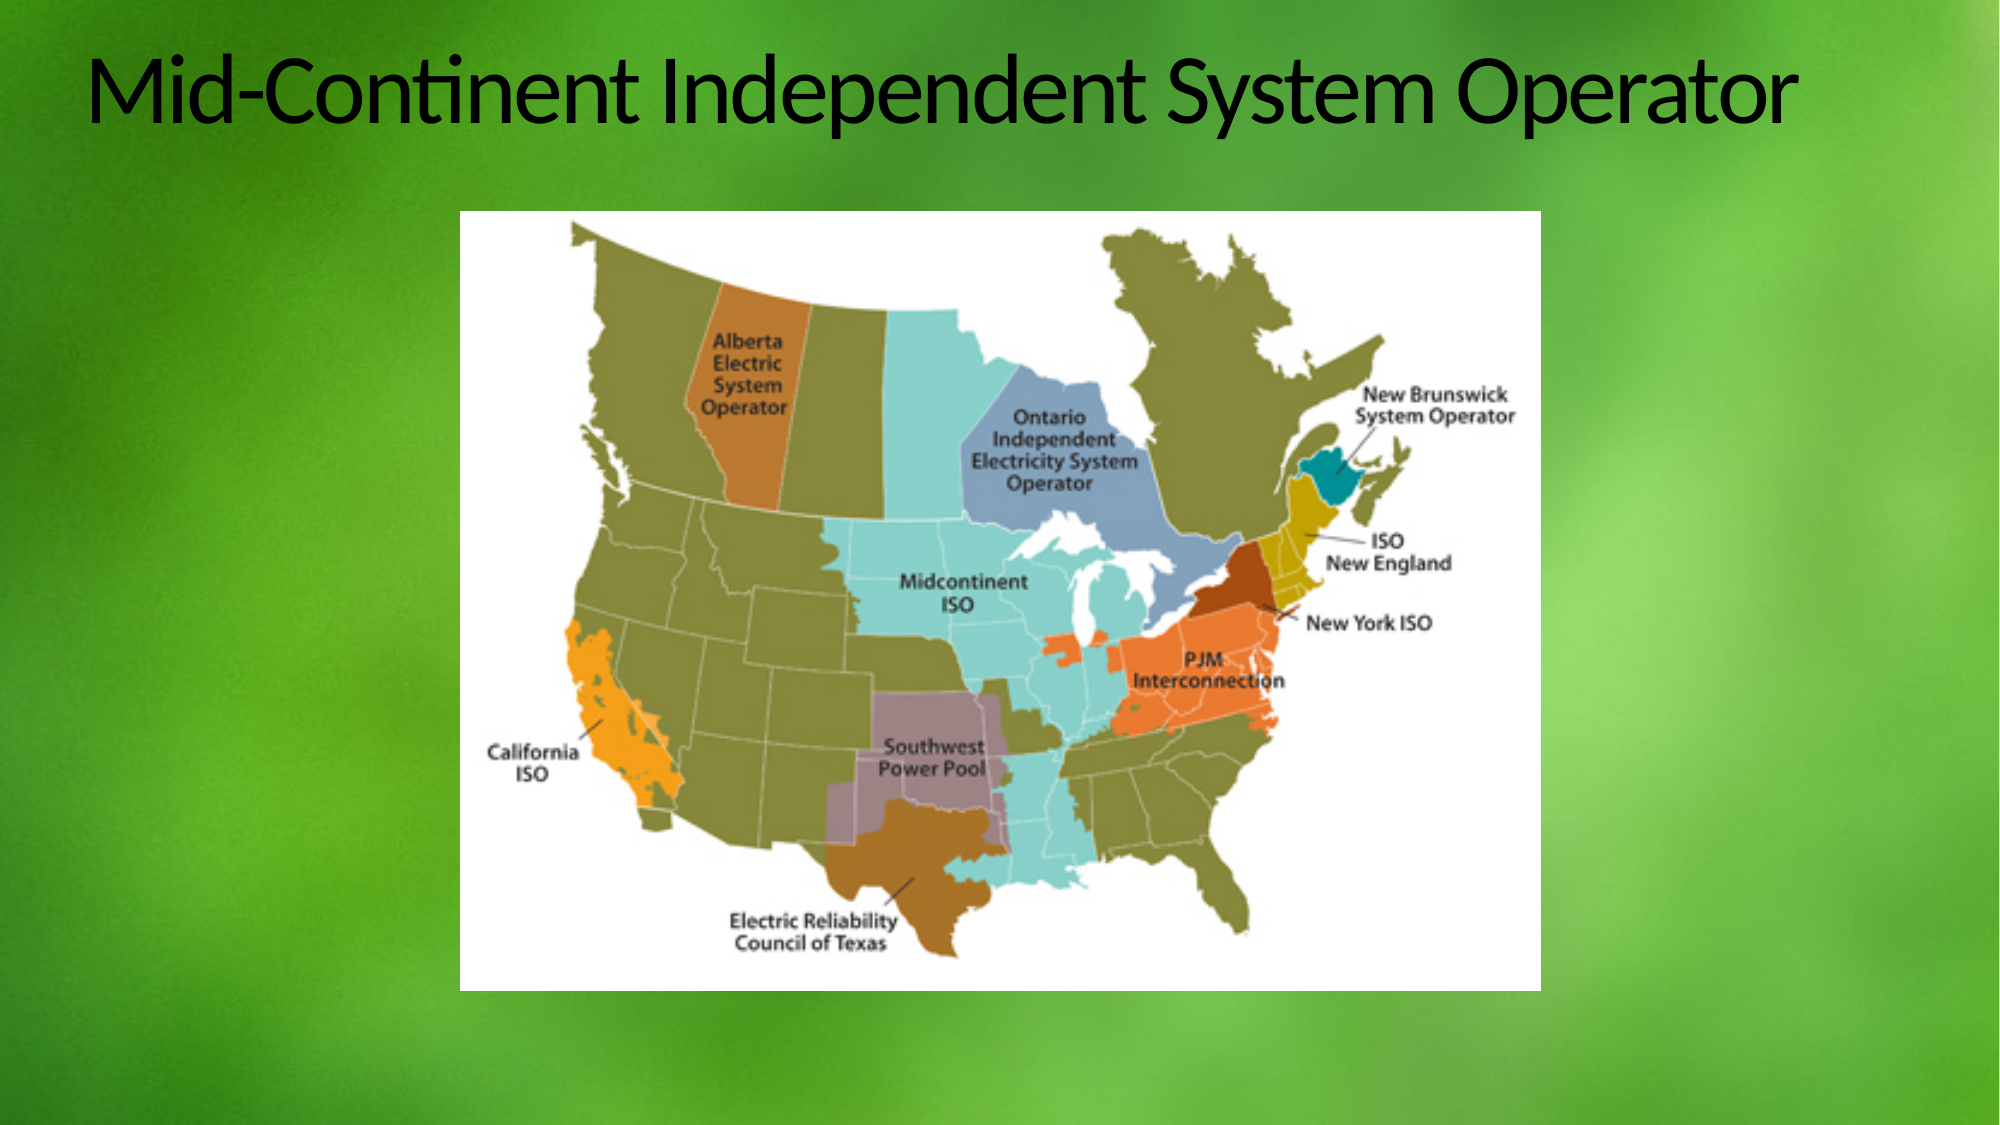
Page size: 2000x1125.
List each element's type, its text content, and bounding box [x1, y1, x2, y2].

picture [0, 0, 2000, 1125]
title Mid-Continent Independent System Operator [84, 37, 1917, 147]
